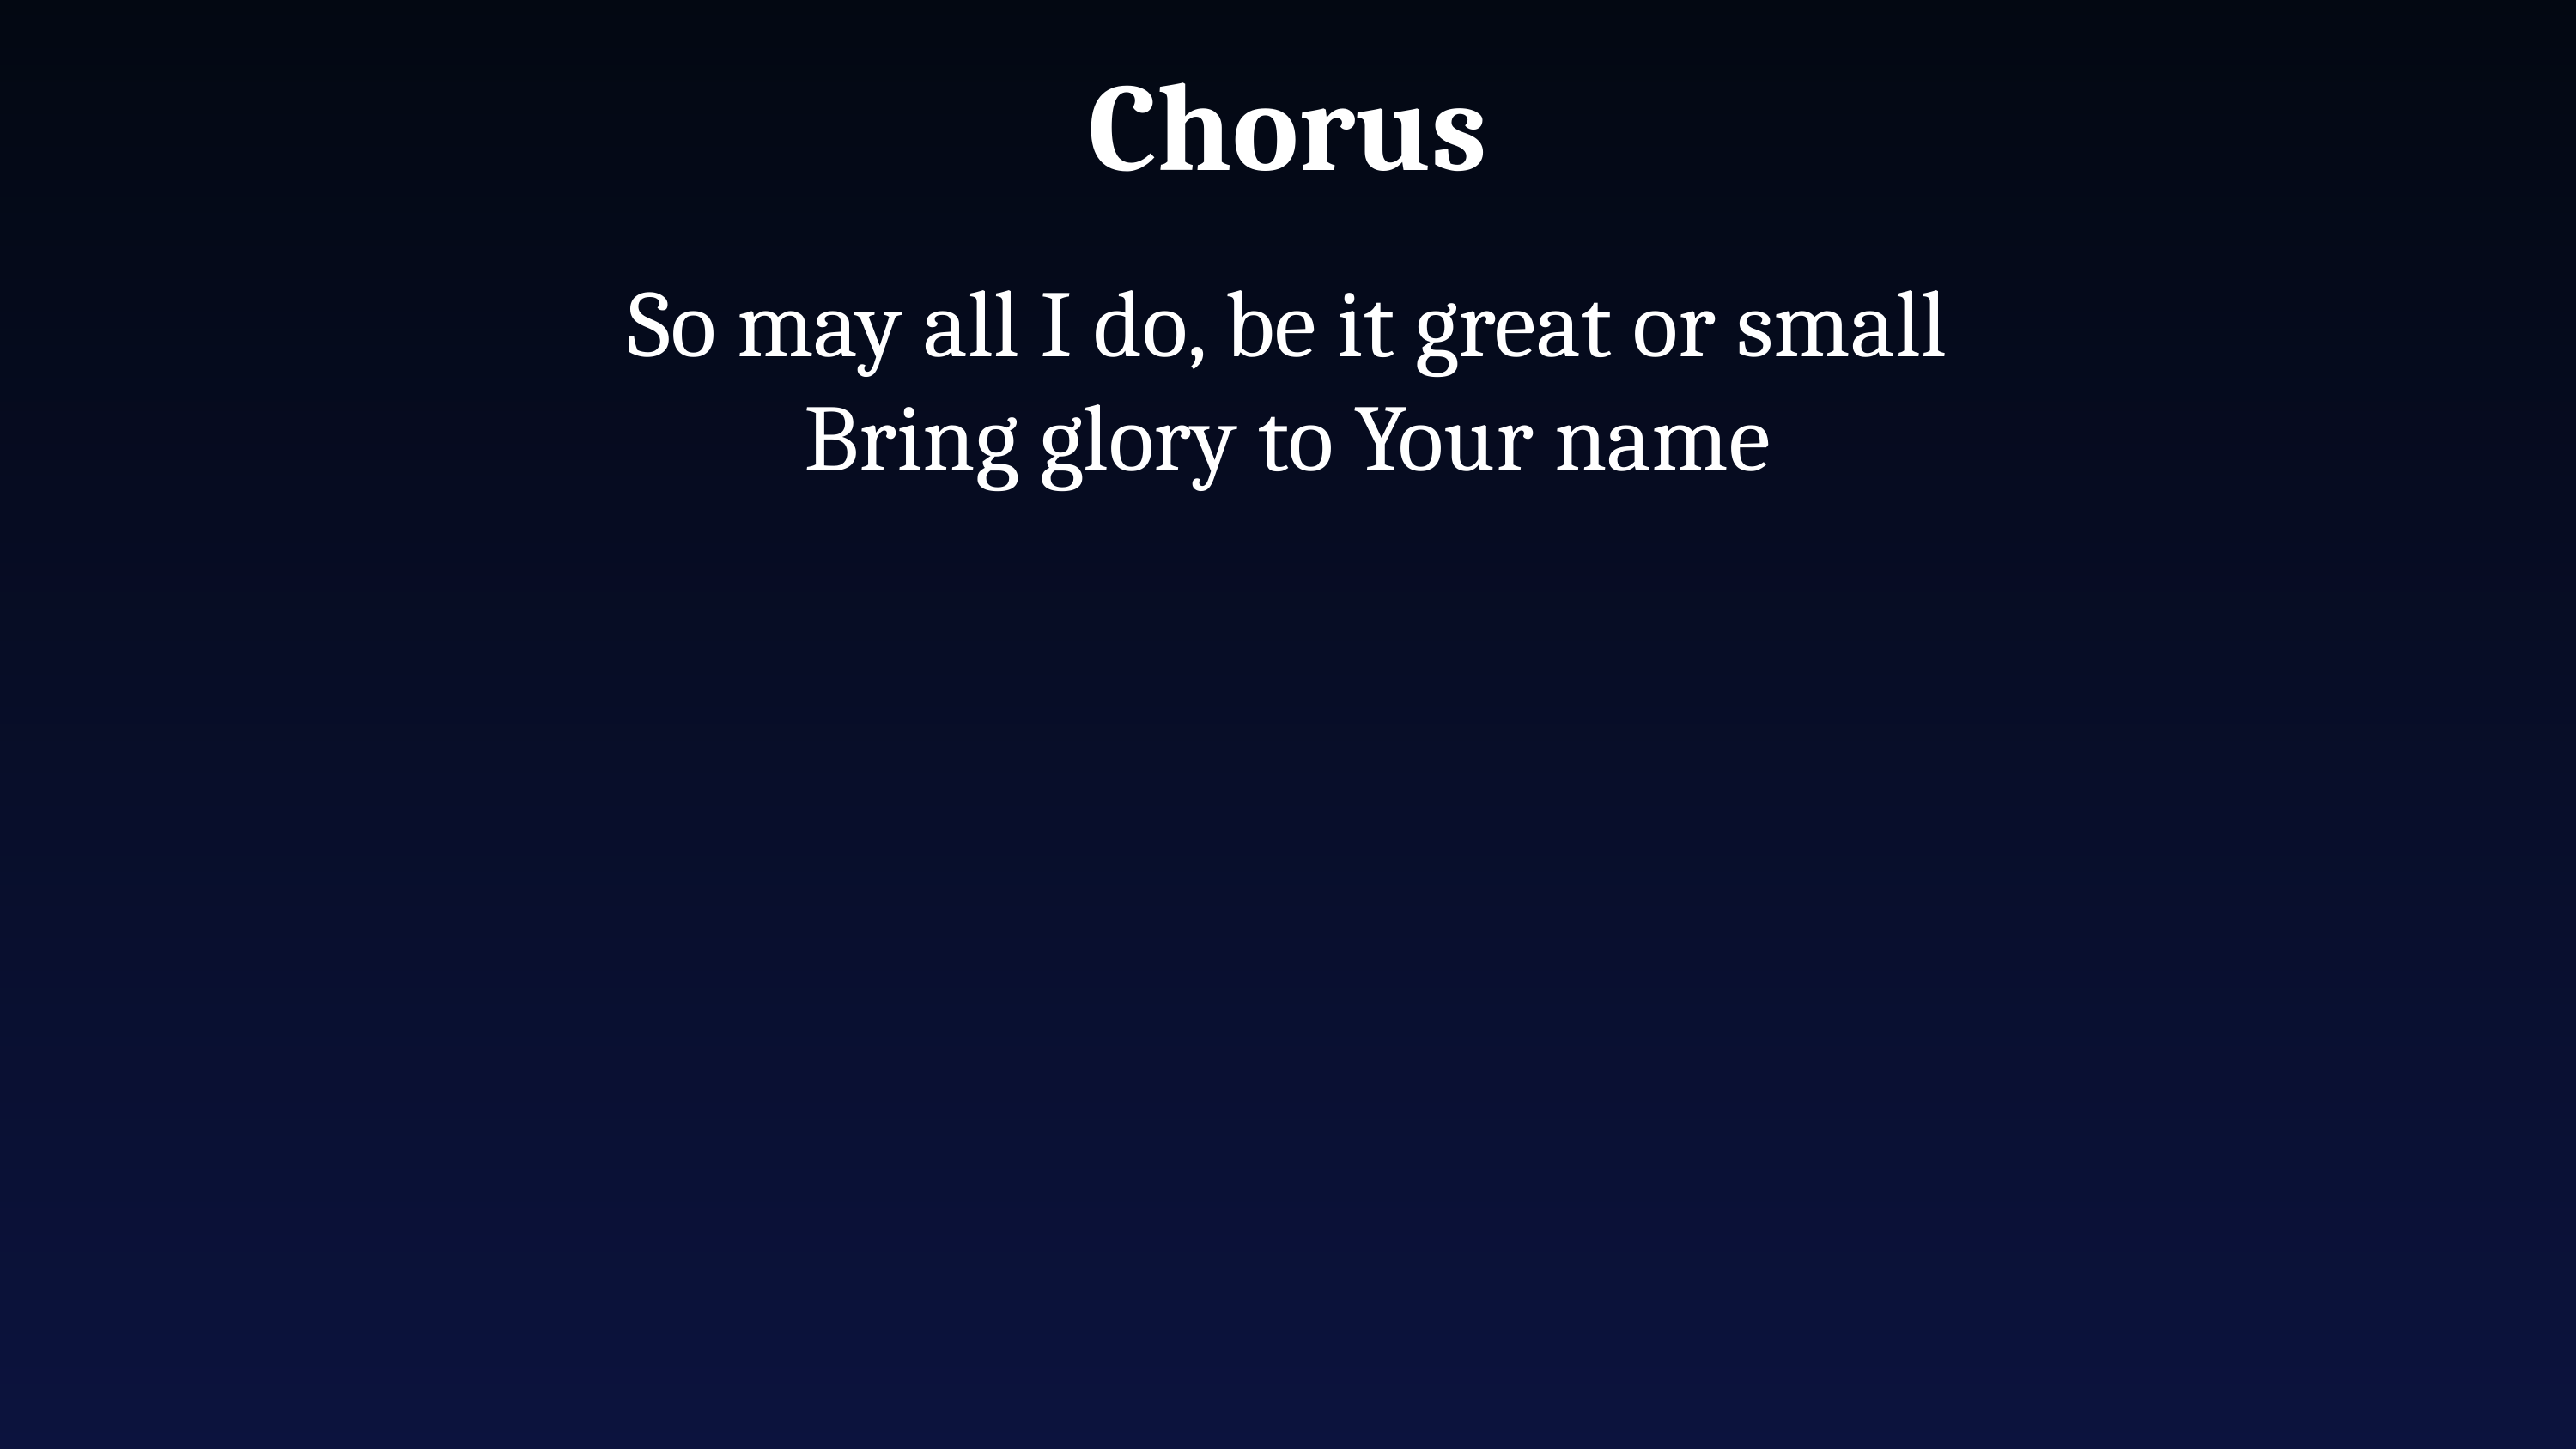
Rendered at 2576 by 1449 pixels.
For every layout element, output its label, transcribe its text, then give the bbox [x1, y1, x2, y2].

text_box Chorus [128, 38, 2447, 202]
text_box So may all I do, be it great or small Bring glory to Your name [128, 256, 2447, 610]
